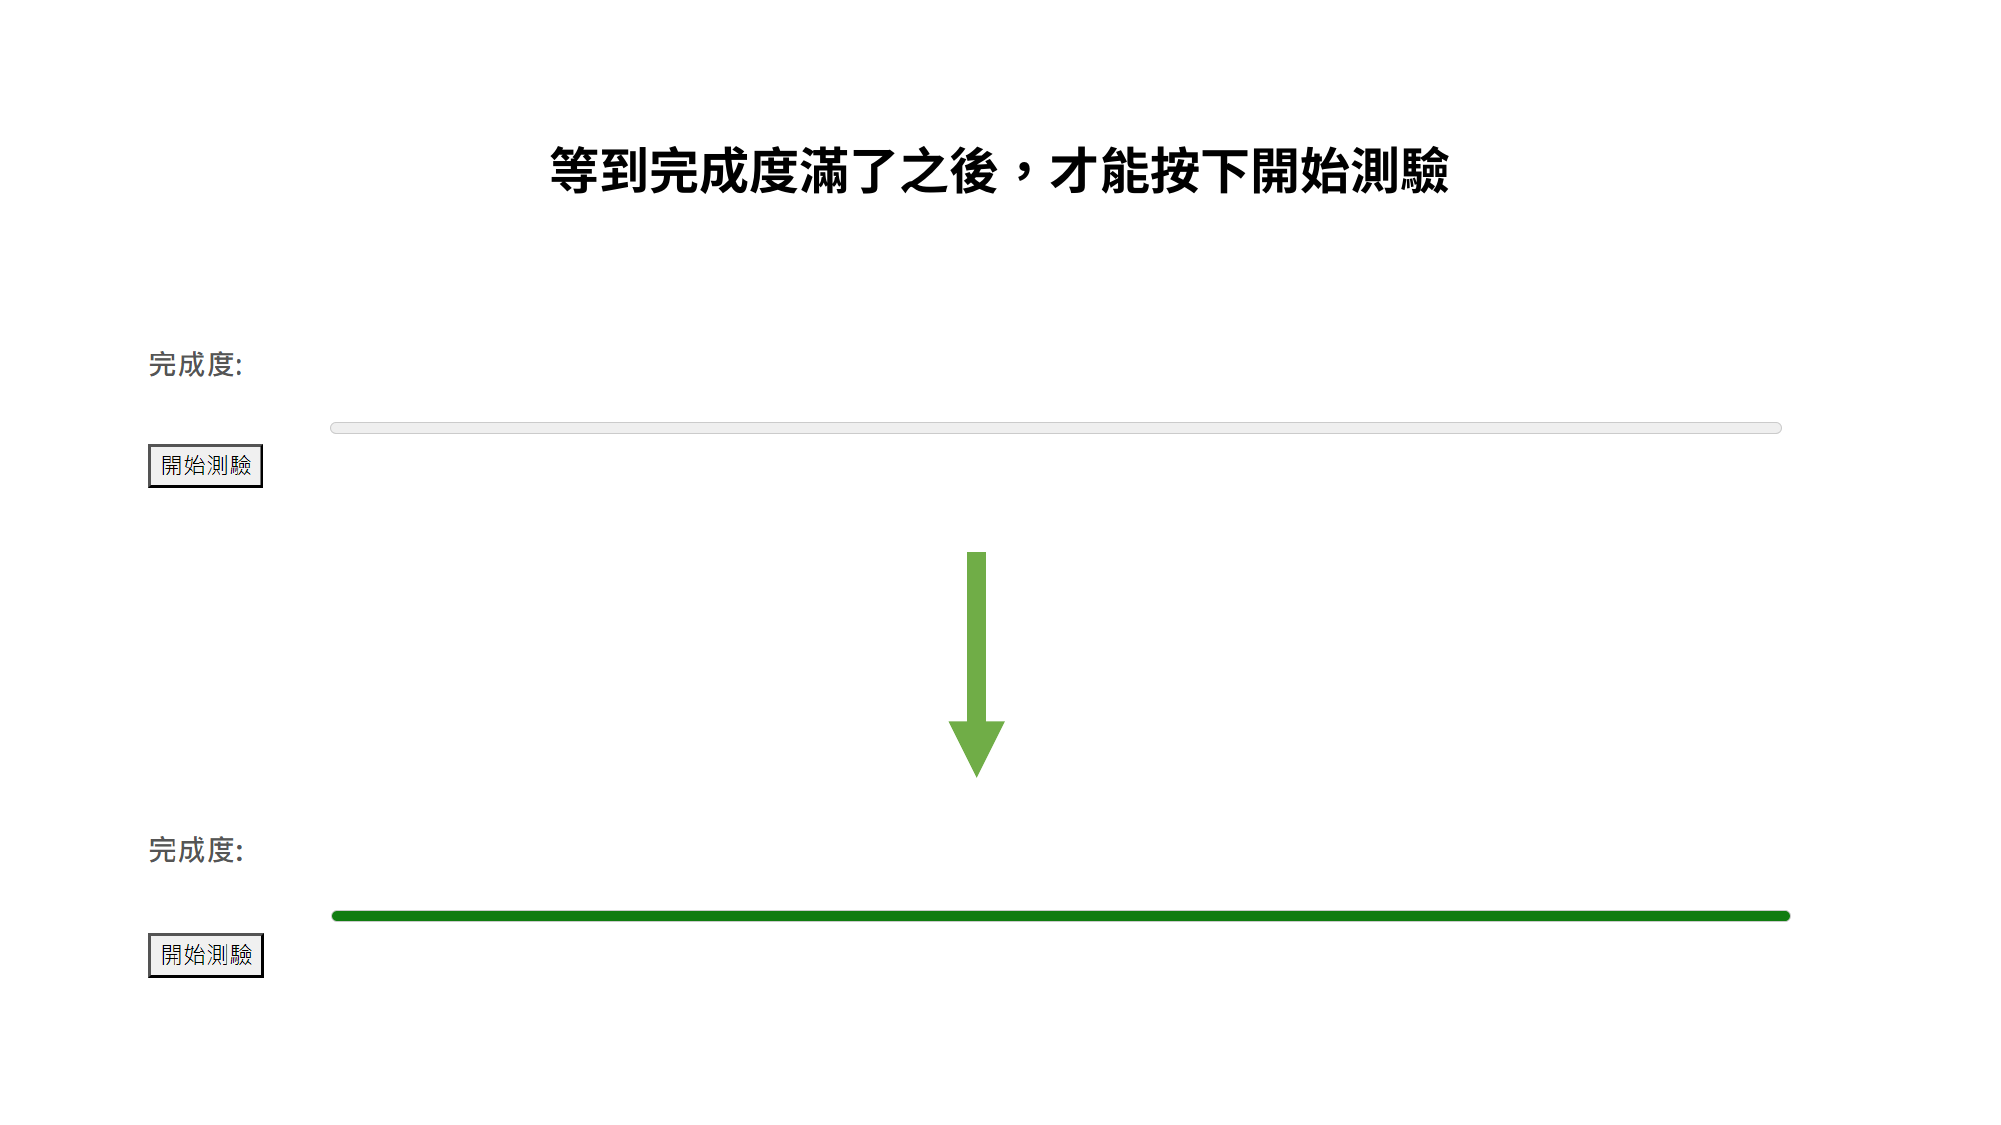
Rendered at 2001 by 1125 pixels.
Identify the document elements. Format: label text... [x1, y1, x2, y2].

picture [148, 777, 1969, 1039]
text_box 等到完成度滿了之後，才能按下開始測驗 [535, 131, 1465, 207]
picture [148, 327, 1809, 496]
